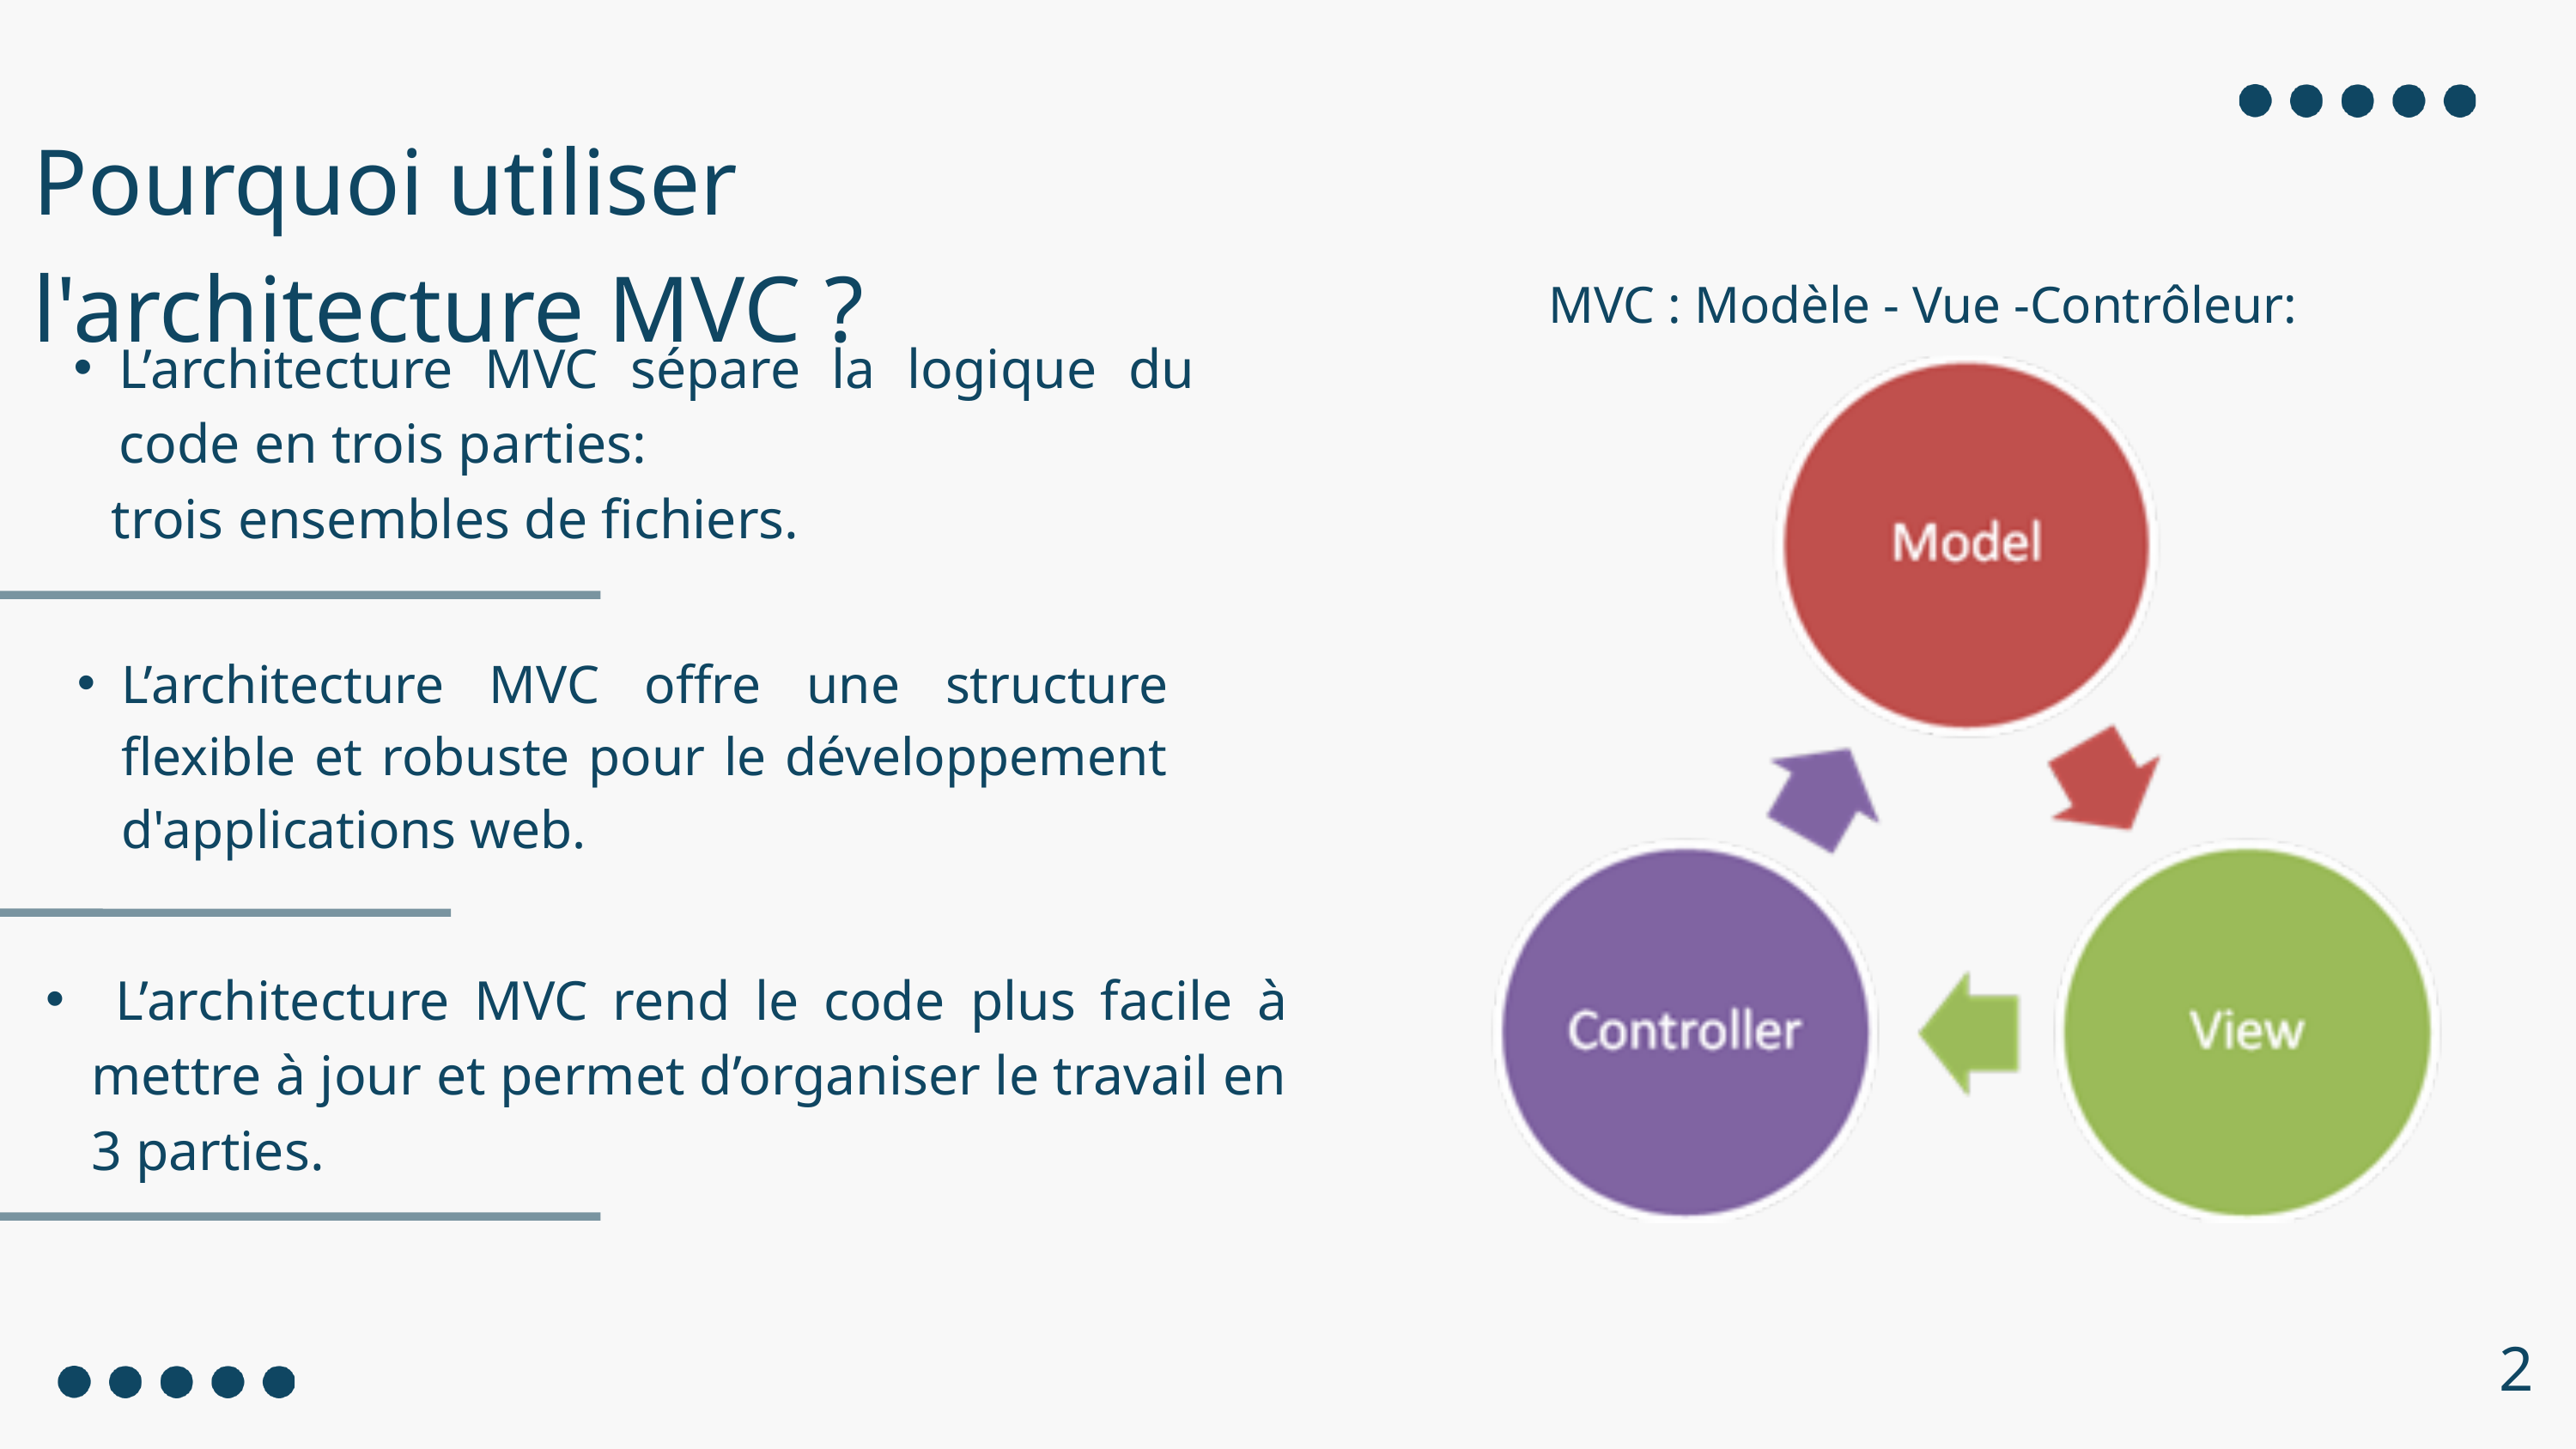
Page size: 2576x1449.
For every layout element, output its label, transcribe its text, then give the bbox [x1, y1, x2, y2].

text_box L’architecture MVC offre une structure flexible et robuste pour le développement d'applications web. [33, 640, 1169, 859]
text_box [992, 355, 2576, 1223]
text_box MVC : Modèle - Vue -Contrôleur: [1548, 263, 2476, 333]
text_box L’architecture MVC rend le code plus facile à mettre à jour et permet d’organiser le travail en 3 parties. [0, 955, 1288, 1181]
text_box [58, 1364, 295, 1400]
text_box [2239, 82, 2476, 118]
text_box Pourquoi utiliser l'architecture MVC ? [33, 106, 1304, 487]
text_box L’architecture MVC sépare la logique du code en trois parties: trois ensembles de fichiers. [27, 324, 1196, 549]
text_box 2 [2499, 1317, 2534, 1403]
